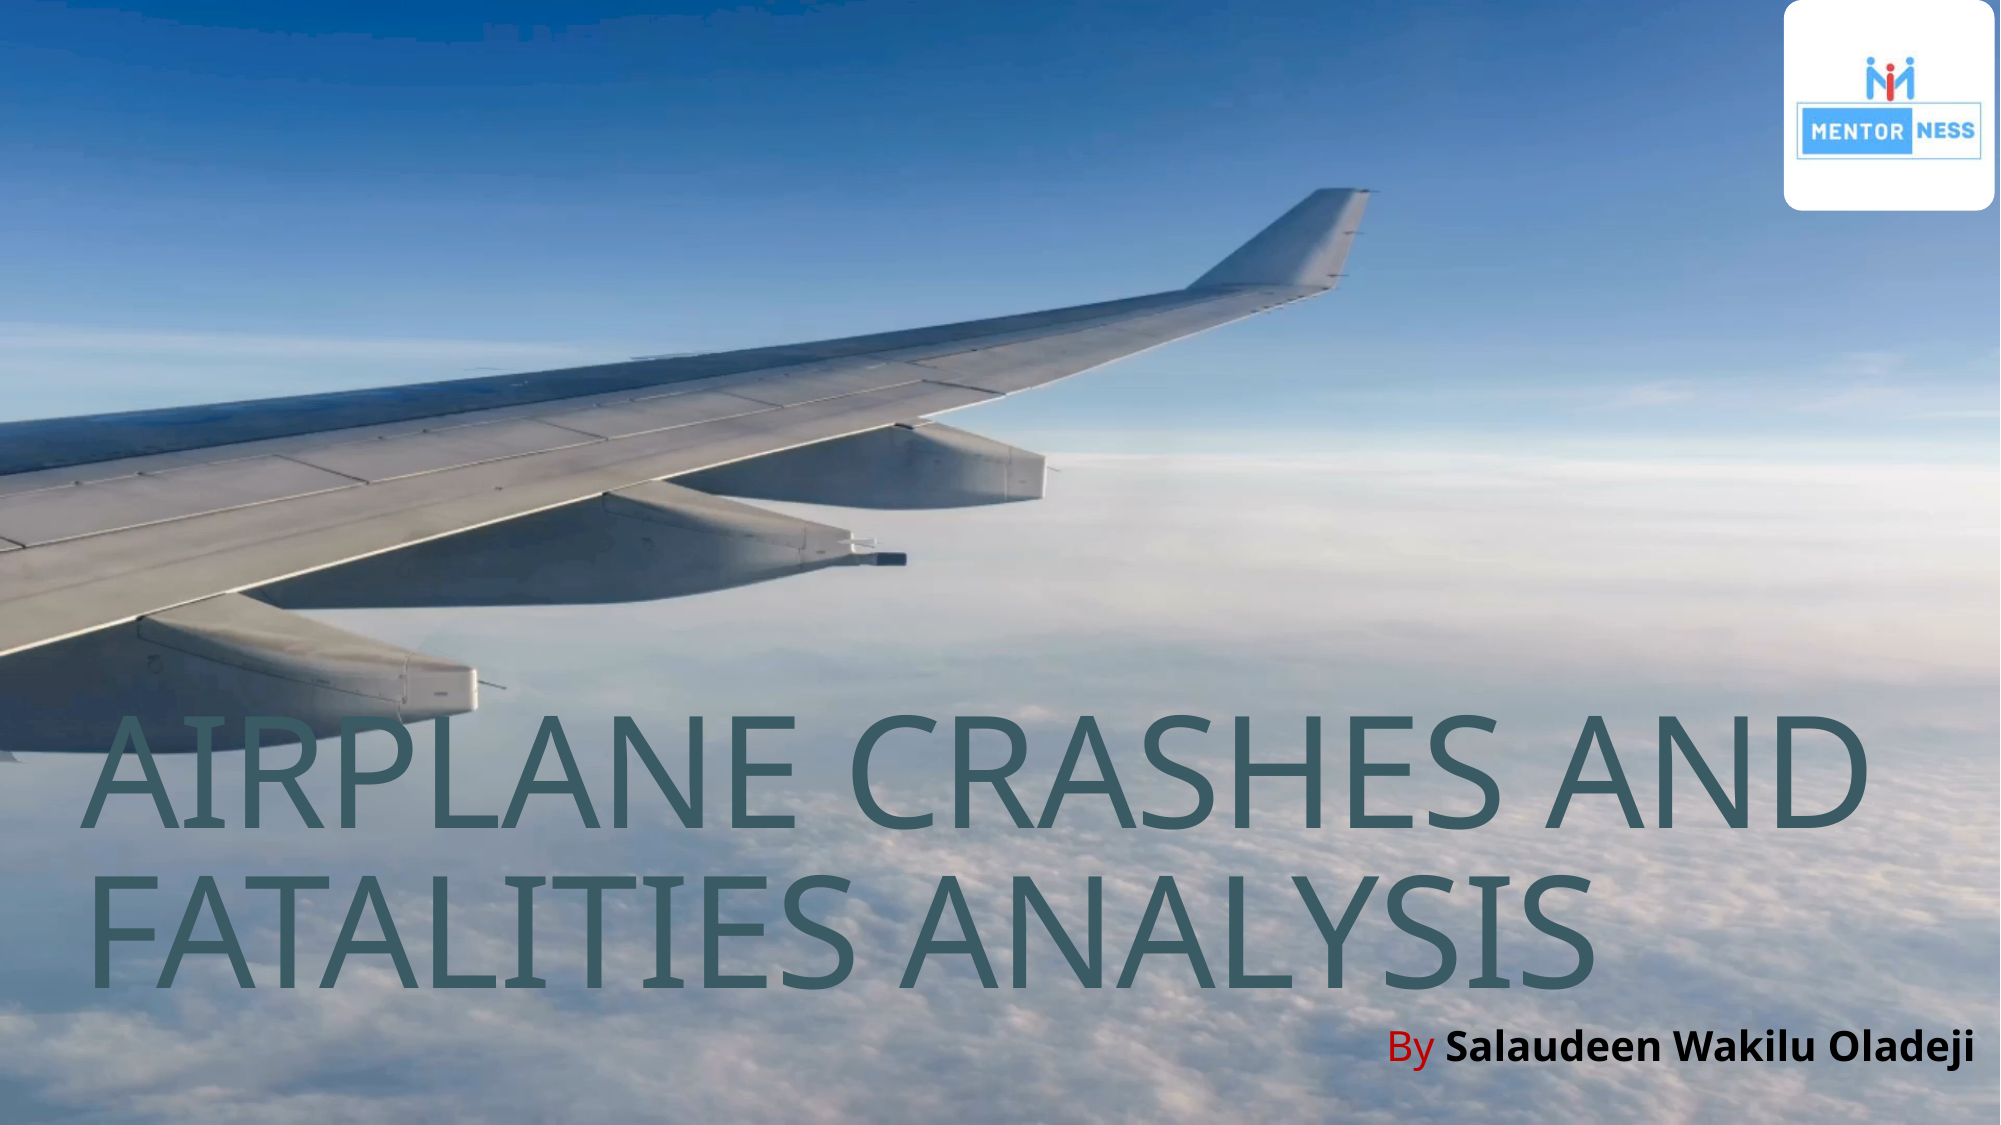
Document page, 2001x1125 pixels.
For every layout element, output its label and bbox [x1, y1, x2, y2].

text_box [0, 0, 2000, 1125]
picture [1783, 0, 1996, 212]
